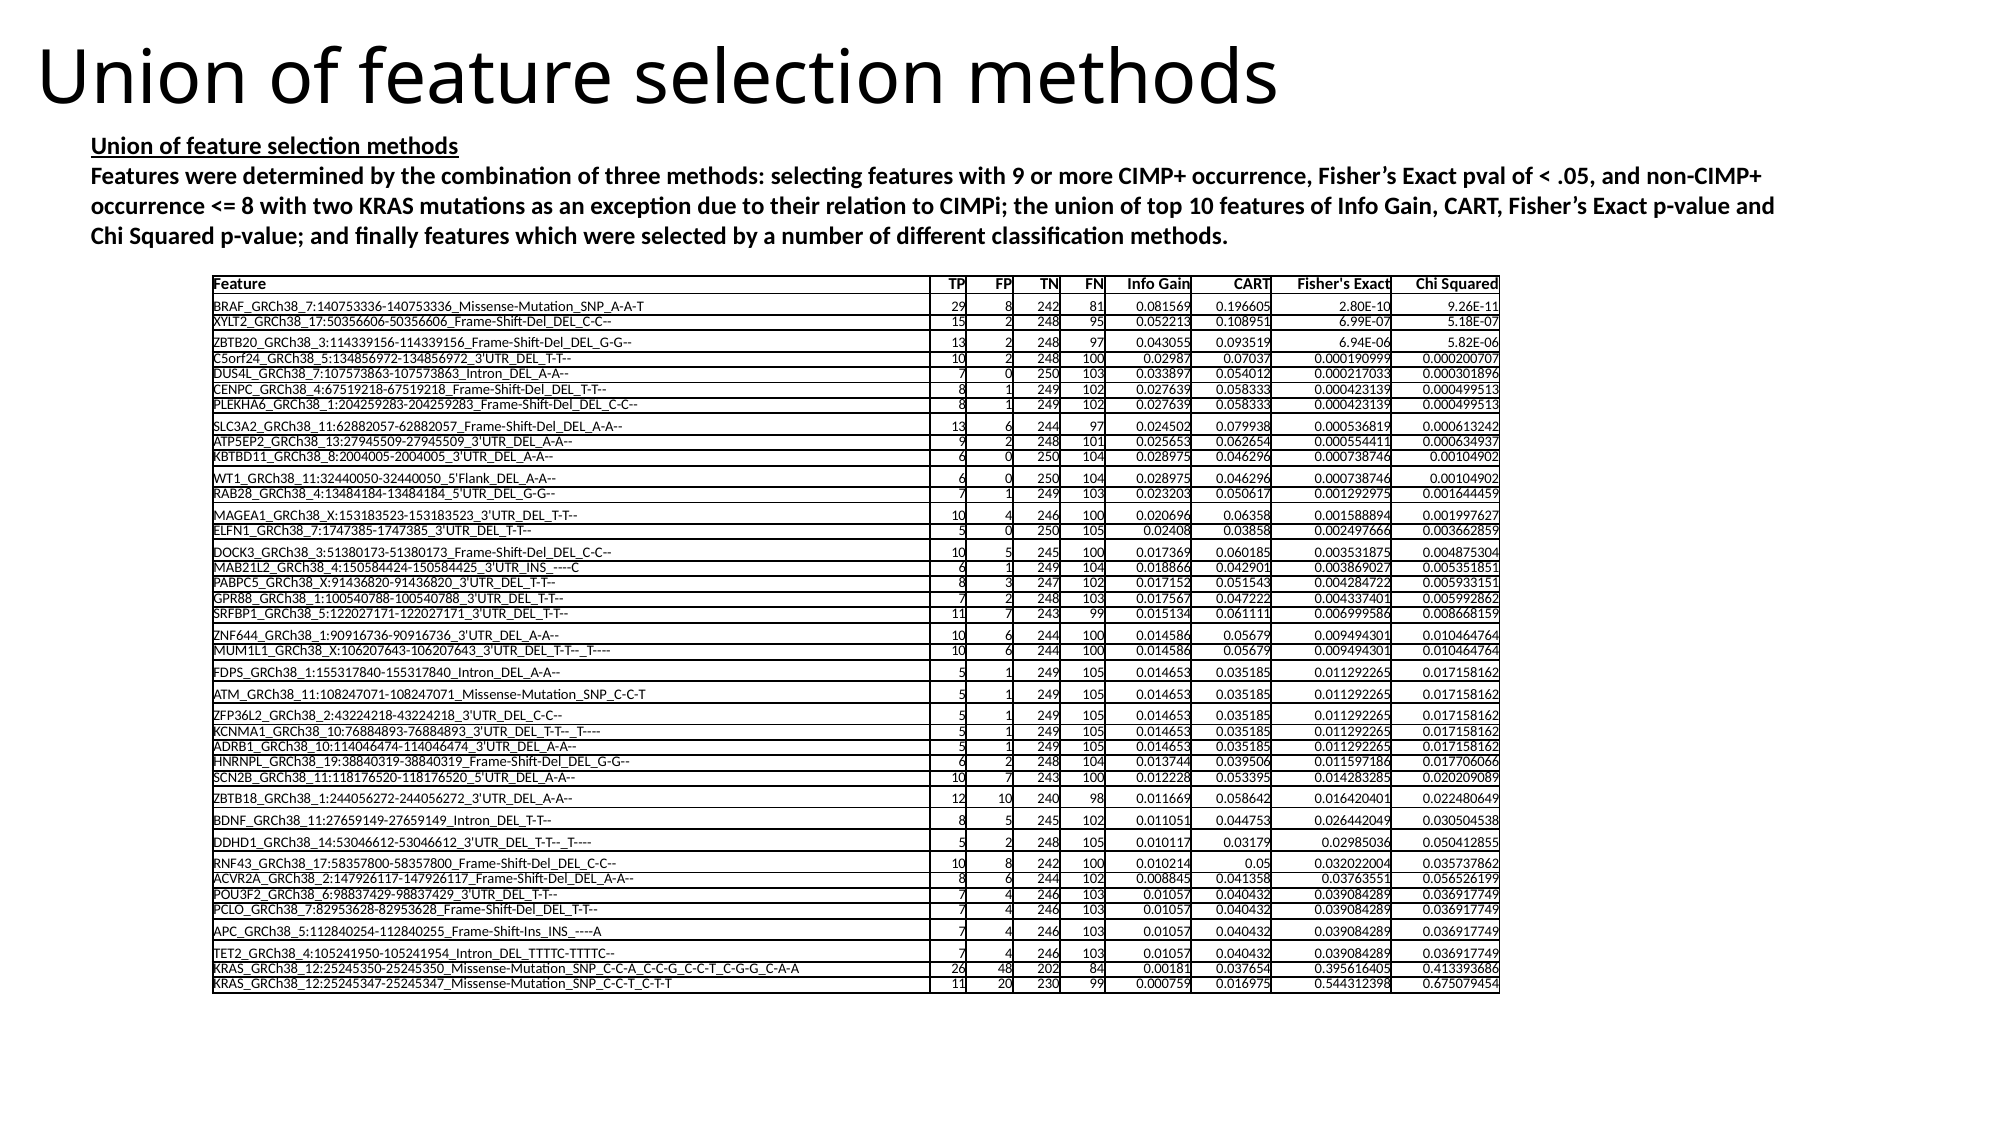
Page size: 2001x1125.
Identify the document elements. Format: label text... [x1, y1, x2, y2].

table_cell 0.028975 [1106, 467, 1190, 486]
table_cell 104 [1061, 467, 1104, 486]
table_cell 0.025653 [1106, 436, 1190, 449]
table_cell 0 [967, 525, 1012, 538]
table_cell 0.000738746 [1272, 451, 1390, 465]
table_cell 0.016420401 [1272, 787, 1390, 807]
table_cell 246 [1014, 941, 1059, 961]
table_cell 0.039084289 [1272, 941, 1390, 961]
table_cell 249 [1014, 383, 1059, 397]
table_cell 0.03763551 [1272, 873, 1390, 887]
table_cell HNRNPL_GRCh38_19:38840319-38840319_Frame-Shift-Del_DEL_G-G-- [214, 756, 929, 770]
table_cell 0.001644459 [1392, 488, 1499, 502]
table_cell 0.000217033 [1272, 368, 1390, 382]
table_cell 2 [967, 436, 1012, 449]
table_cell 95 [1061, 316, 1104, 329]
table_cell 0.000423139 [1272, 399, 1390, 412]
table_cell 0.018866 [1106, 562, 1190, 575]
table_cell 48 [967, 963, 1012, 976]
table_cell 0.035185 [1192, 725, 1270, 739]
table_cell 0.395616405 [1272, 963, 1390, 976]
table_cell 0.060185 [1192, 540, 1270, 560]
table_cell 0.02987 [1106, 353, 1190, 366]
table_cell PLEKHA6_GRCh38_1:204259283-204259283_Frame-Shift-Del_DEL_C-C-- [214, 399, 929, 412]
table_cell 20 [967, 978, 1012, 992]
table_cell 242 [1014, 852, 1059, 872]
table_cell ACVR2A_GRCh38_2:147926117-147926117_Frame-Shift-Del_DEL_A-A-- [214, 873, 929, 887]
table_cell 0.014283285 [1272, 772, 1390, 785]
table_cell 10 [931, 624, 965, 643]
table_cell 97 [1061, 414, 1104, 434]
table_cell 2 [967, 316, 1012, 329]
table_cell 10 [931, 852, 965, 872]
table_cell 105 [1061, 661, 1104, 680]
table_cell 0.035185 [1192, 661, 1270, 680]
table_cell 0.07037 [1192, 353, 1270, 366]
table_cell 0.000554411 [1272, 436, 1390, 449]
table_cell 249 [1014, 725, 1059, 739]
table_cell 249 [1014, 562, 1059, 575]
table_cell 0.061111 [1192, 608, 1270, 622]
table_cell 102 [1061, 383, 1104, 397]
table_cell 0.046296 [1192, 467, 1270, 486]
table_cell 244 [1014, 414, 1059, 434]
table_cell 0.058642 [1192, 787, 1270, 807]
table_cell 0.017706066 [1392, 756, 1499, 770]
table_cell MAB21L2_GRCh38_4:150584424-150584425_3'UTR_INS_----C [214, 562, 929, 575]
table_cell PCLO_GRCh38_7:82953628-82953628_Frame-Shift-Del_DEL_T-T-- [214, 904, 929, 918]
table_cell 230 [1014, 978, 1059, 992]
table_cell 250 [1014, 525, 1059, 538]
table_cell 0.006999586 [1272, 608, 1390, 622]
table_cell 0.010117 [1106, 830, 1190, 850]
table_cell ZBTB20_GRCh38_3:114339156-114339156_Frame-Shift-Del_DEL_G-G-- [214, 331, 929, 351]
table_cell 0.035737862 [1392, 852, 1499, 872]
table_cell 0.040432 [1192, 904, 1270, 918]
table_cell ZNF644_GRCh38_1:90916736-90916736_3'UTR_DEL_A-A-- [214, 624, 929, 643]
table_cell 5 [967, 540, 1012, 560]
table_cell 245 [1014, 808, 1059, 828]
table_cell 0.108951 [1192, 316, 1270, 329]
table_cell 0.005351851 [1392, 562, 1499, 575]
table_cell 0.000536819 [1272, 414, 1390, 434]
table_cell 0.035185 [1192, 741, 1270, 754]
table_cell 0.017369 [1106, 540, 1190, 560]
table_cell 0.081569 [1106, 294, 1190, 314]
table_cell 0.03858 [1192, 525, 1270, 538]
table_cell 0.040432 [1192, 941, 1270, 961]
table_cell 7 [931, 904, 965, 918]
table_cell 0.017158162 [1392, 725, 1499, 739]
table_cell 4 [967, 889, 1012, 902]
table_cell 0.026442049 [1272, 808, 1390, 828]
table_cell 0.032022004 [1272, 852, 1390, 872]
table_cell 26 [931, 963, 965, 976]
table_cell 0.05 [1192, 852, 1270, 872]
table_cell 248 [1014, 331, 1059, 351]
table_cell 5 [931, 682, 965, 702]
table_cell 5 [931, 741, 965, 754]
table_cell 0.000301896 [1392, 368, 1499, 382]
table_cell 1 [967, 741, 1012, 754]
table_header TP [931, 277, 965, 293]
table_cell 0.017158162 [1392, 741, 1499, 754]
table_cell C5orf24_GRCh38_5:134856972-134856972_3'UTR_DEL_T-T-- [214, 353, 929, 366]
table_cell 0.053395 [1192, 772, 1270, 785]
table_cell 97 [1061, 331, 1104, 351]
table_cell FDPS_GRCh38_1:155317840-155317840_Intron_DEL_A-A-- [214, 661, 929, 680]
table_cell 6 [931, 562, 965, 575]
table_cell 100 [1061, 645, 1104, 659]
table_cell 0.014653 [1106, 741, 1190, 754]
table_cell 103 [1061, 593, 1104, 606]
table_cell 249 [1014, 704, 1059, 724]
table_cell RNF43_GRCh38_17:58357800-58357800_Frame-Shift-Del_DEL_C-C-- [214, 852, 929, 872]
table_cell 103 [1061, 941, 1104, 961]
table_cell 0.011597186 [1272, 756, 1390, 770]
table_cell 248 [1014, 316, 1059, 329]
table_cell MAGEA1_GRCh38_X:153183523-153183523_3'UTR_DEL_T-T-- [214, 503, 929, 523]
table_cell 6 [931, 467, 965, 486]
table_cell 5 [967, 808, 1012, 828]
table_cell 10 [931, 645, 965, 659]
table_cell KRAS_GRCh38_12:25245350-25245350_Missense-Mutation_SNP_C-C-A_C-C-G_C-C-T_C-G-G_C-A-A [214, 963, 929, 976]
table_cell 1 [967, 488, 1012, 502]
table_header TN [1014, 277, 1059, 293]
table_cell 6 [931, 451, 965, 465]
table_cell 105 [1061, 830, 1104, 850]
table_cell 0.012228 [1106, 772, 1190, 785]
table_cell 0.015134 [1106, 608, 1190, 622]
table_cell 250 [1014, 451, 1059, 465]
table_cell 0.001997627 [1392, 503, 1499, 523]
table_cell ADRB1_GRCh38_10:114046474-114046474_3'UTR_DEL_A-A-- [214, 741, 929, 754]
table_cell 0.030504538 [1392, 808, 1499, 828]
table_cell WT1_GRCh38_11:32440050-32440050_5'Flank_DEL_A-A-- [214, 467, 929, 486]
table_cell 11 [931, 608, 965, 622]
table_cell 1 [967, 704, 1012, 724]
table_cell 102 [1061, 873, 1104, 887]
table_cell RAB28_GRCh38_4:13484184-13484184_5'UTR_DEL_G-G-- [214, 488, 929, 502]
table_cell 2.80E-10 [1272, 294, 1390, 314]
table_cell 249 [1014, 661, 1059, 680]
table_cell 250 [1014, 467, 1059, 486]
table_cell 0.036917749 [1392, 889, 1499, 902]
table_cell ATP5EP2_GRCh38_13:27945509-27945509_3'UTR_DEL_A-A-- [214, 436, 929, 449]
table_cell 99 [1061, 608, 1104, 622]
table_cell 100 [1061, 772, 1104, 785]
table_header Chi Squared [1392, 277, 1499, 293]
table_header FP [967, 277, 1012, 293]
table_cell XYLT2_GRCh38_17:50356606-50356606_Frame-Shift-Del_DEL_C-C-- [214, 316, 929, 329]
table_cell 0.013744 [1106, 756, 1190, 770]
table_cell 2 [967, 756, 1012, 770]
table_cell 0.05679 [1192, 624, 1270, 643]
table_cell 0.016975 [1192, 978, 1270, 992]
table_cell 244 [1014, 873, 1059, 887]
table_cell 103 [1061, 920, 1104, 939]
table_cell 0.058333 [1192, 383, 1270, 397]
table_cell 249 [1014, 741, 1059, 754]
table_cell 0.000200707 [1392, 353, 1499, 366]
table_cell 102 [1061, 808, 1104, 828]
table_cell 8 [931, 399, 965, 412]
table_cell 0.196605 [1192, 294, 1270, 314]
table_cell 0 [967, 467, 1012, 486]
table_cell 0.014586 [1106, 645, 1190, 659]
table_cell 0.023203 [1106, 488, 1190, 502]
table_cell 0.014653 [1106, 661, 1190, 680]
table_cell 244 [1014, 624, 1059, 643]
table_cell 248 [1014, 593, 1059, 606]
table_cell 1 [967, 383, 1012, 397]
table_cell 0.00181 [1106, 963, 1190, 976]
table_cell 0.009494301 [1272, 624, 1390, 643]
table_cell 4 [967, 941, 1012, 961]
table_cell 6 [967, 624, 1012, 643]
table_cell 103 [1061, 368, 1104, 382]
table_cell 0.058333 [1192, 399, 1270, 412]
table_cell 0.005933151 [1392, 577, 1499, 591]
table_cell APC_GRCh38_5:112840254-112840255_Frame-Shift-Ins_INS_----A [214, 920, 929, 939]
table_cell 0.000759 [1106, 978, 1190, 992]
table_cell 6 [967, 645, 1012, 659]
table_cell 249 [1014, 488, 1059, 502]
table_cell 0.017158162 [1392, 682, 1499, 702]
table_cell DOCK3_GRCh38_3:51380173-51380173_Frame-Shift-Del_DEL_C-C-- [214, 540, 929, 560]
table_cell 0.000634937 [1392, 436, 1499, 449]
table_cell 1 [967, 562, 1012, 575]
table_cell 0.000423139 [1272, 383, 1390, 397]
table_cell 105 [1061, 741, 1104, 754]
table_cell 0 [967, 368, 1012, 382]
table_cell 98 [1061, 787, 1104, 807]
table_cell 0.017158162 [1392, 661, 1499, 680]
table_cell 0.011292265 [1272, 704, 1390, 724]
table_cell 1 [967, 399, 1012, 412]
table_cell 0.079938 [1192, 414, 1270, 434]
table_cell 0.036917749 [1392, 920, 1499, 939]
table_cell ATM_GRCh38_11:108247071-108247071_Missense-Mutation_SNP_C-C-T [214, 682, 929, 702]
table_cell 0.003531875 [1272, 540, 1390, 560]
table_cell 0.041358 [1192, 873, 1270, 887]
table_cell 248 [1014, 756, 1059, 770]
table_cell 0.003662859 [1392, 525, 1499, 538]
table_cell 0.008668159 [1392, 608, 1499, 622]
table_cell 0.043055 [1106, 331, 1190, 351]
table_cell 0.01057 [1106, 904, 1190, 918]
table_cell 103 [1061, 904, 1104, 918]
table_cell 250 [1014, 368, 1059, 382]
table_cell 0.000499513 [1392, 383, 1499, 397]
table_cell 10 [931, 772, 965, 785]
table_cell 0.004337401 [1272, 593, 1390, 606]
table_cell 249 [1014, 399, 1059, 412]
table_cell 0.06358 [1192, 503, 1270, 523]
table_cell 0.027639 [1106, 399, 1190, 412]
table_cell 243 [1014, 608, 1059, 622]
table_cell 7 [931, 593, 965, 606]
table_cell 8 [967, 852, 1012, 872]
table_cell SLC3A2_GRCh38_11:62882057-62882057_Frame-Shift-Del_DEL_A-A-- [214, 414, 929, 434]
table_cell 104 [1061, 562, 1104, 575]
table_cell 0.011292265 [1272, 725, 1390, 739]
table_cell 0.040432 [1192, 889, 1270, 902]
table_cell 7 [931, 368, 965, 382]
table_cell 105 [1061, 725, 1104, 739]
table_cell 7 [931, 889, 965, 902]
table_cell 248 [1014, 436, 1059, 449]
table_cell 103 [1061, 889, 1104, 902]
table_cell 5 [931, 525, 965, 538]
table_cell DUS4L_GRCh38_7:107573863-107573863_Intron_DEL_A-A-- [214, 368, 929, 382]
table_cell 0.011292265 [1272, 682, 1390, 702]
table_cell 12 [931, 787, 965, 807]
table_cell POU3F2_GRCh38_6:98837429-98837429_3'UTR_DEL_T-T-- [214, 889, 929, 902]
table_cell 0.008845 [1106, 873, 1190, 887]
table_header CART [1192, 277, 1270, 293]
table_cell 0.010464764 [1392, 645, 1499, 659]
table_cell 0.046296 [1192, 451, 1270, 465]
table_cell 0.039084289 [1272, 904, 1390, 918]
table_cell 0.024502 [1106, 414, 1190, 434]
table_cell 0.000738746 [1272, 467, 1390, 486]
table_cell 0.020209089 [1392, 772, 1499, 785]
table_cell SRFBP1_GRCh38_5:122027171-122027171_3'UTR_DEL_T-T-- [214, 608, 929, 622]
table_cell 6 [967, 873, 1012, 887]
table_cell 0.002497666 [1272, 525, 1390, 538]
table_cell 0.014653 [1106, 704, 1190, 724]
table_cell 8 [967, 294, 1012, 314]
table_cell 0.062654 [1192, 436, 1270, 449]
title Union of feature selection methods [21, 0, 2000, 160]
table_cell ELFN1_GRCh38_7:1747385-1747385_3'UTR_DEL_T-T-- [214, 525, 929, 538]
table_cell 0.039084289 [1272, 920, 1390, 939]
table_cell 246 [1014, 920, 1059, 939]
table_cell 13 [931, 414, 965, 434]
table_cell 81 [1061, 294, 1104, 314]
table_cell 0.056526199 [1392, 873, 1499, 887]
table_cell 11 [931, 978, 965, 992]
table_header FN [1061, 277, 1104, 293]
table_cell 0.037654 [1192, 963, 1270, 976]
table_cell 0.000613242 [1392, 414, 1499, 434]
table_cell 104 [1061, 451, 1104, 465]
table_cell 5.82E-06 [1392, 331, 1499, 351]
table_cell 2 [967, 353, 1012, 366]
table_cell 100 [1061, 852, 1104, 872]
table_cell 0.052213 [1106, 316, 1190, 329]
table_cell 99 [1061, 978, 1104, 992]
table_cell 105 [1061, 525, 1104, 538]
table_cell 0.009494301 [1272, 645, 1390, 659]
table_cell KBTBD11_GRCh38_8:2004005-2004005_3'UTR_DEL_A-A-- [214, 451, 929, 465]
table_cell CENPC_GRCh38_4:67519218-67519218_Frame-Shift-Del_DEL_T-T-- [214, 383, 929, 397]
table_cell SCN2B_GRCh38_11:118176520-118176520_5'UTR_DEL_A-A-- [214, 772, 929, 785]
table_cell 3 [967, 577, 1012, 591]
table_cell 2 [967, 593, 1012, 606]
table_cell 0.050617 [1192, 488, 1270, 502]
table_cell 6.94E-06 [1272, 331, 1390, 351]
table_cell 0.028975 [1106, 451, 1190, 465]
table_cell 0.003869027 [1272, 562, 1390, 575]
table_cell 100 [1061, 540, 1104, 560]
table_header Feature [214, 277, 929, 293]
table_cell BRAF_GRCh38_7:140753336-140753336_Missense-Mutation_SNP_A-A-T [214, 294, 929, 314]
table_cell 249 [1014, 682, 1059, 702]
table_cell 0.039506 [1192, 756, 1270, 770]
table_cell 0.035185 [1192, 704, 1270, 724]
table_cell 5 [931, 725, 965, 739]
table_cell 6.99E-07 [1272, 316, 1390, 329]
table_cell 0.011292265 [1272, 661, 1390, 680]
table_cell 104 [1061, 756, 1104, 770]
table_cell 0.005992862 [1392, 593, 1499, 606]
table_cell 5 [931, 830, 965, 850]
table_cell 102 [1061, 399, 1104, 412]
table_cell 10 [931, 503, 965, 523]
table_cell 7 [967, 772, 1012, 785]
table_cell 8 [931, 577, 965, 591]
table_cell 103 [1061, 488, 1104, 502]
table_cell 0.413393686 [1392, 963, 1499, 976]
table_cell KCNMA1_GRCh38_10:76884893-76884893_3'UTR_DEL_T-T--_T---- [214, 725, 929, 739]
table_cell 9.26E-11 [1392, 294, 1499, 314]
table_cell 0.017158162 [1392, 704, 1499, 724]
table_cell 202 [1014, 963, 1059, 976]
table_cell 84 [1061, 963, 1104, 976]
table_cell BDNF_GRCh38_11:27659149-27659149_Intron_DEL_T-T-- [214, 808, 929, 828]
table_cell 0.05679 [1192, 645, 1270, 659]
table_cell 248 [1014, 830, 1059, 850]
table_cell 4 [967, 904, 1012, 918]
table_cell 0.035185 [1192, 682, 1270, 702]
table_cell 242 [1014, 294, 1059, 314]
table_cell KRAS_GRCh38_12:25245347-25245347_Missense-Mutation_SNP_C-C-T_C-T-T [214, 978, 929, 992]
table_cell 0.014653 [1106, 682, 1190, 702]
table_cell 8 [931, 873, 965, 887]
table_cell 7 [967, 608, 1012, 622]
table_cell MUM1L1_GRCh38_X:106207643-106207643_3'UTR_DEL_T-T--_T---- [214, 645, 929, 659]
table_cell 0.047222 [1192, 593, 1270, 606]
table_cell 248 [1014, 353, 1059, 366]
table_cell 100 [1061, 624, 1104, 643]
table_cell 0.02408 [1106, 525, 1190, 538]
table_cell 0.675079454 [1392, 978, 1499, 992]
table_cell 0.017152 [1106, 577, 1190, 591]
table_cell 247 [1014, 577, 1059, 591]
table_cell 0.011051 [1106, 808, 1190, 828]
table_cell 246 [1014, 503, 1059, 523]
table_cell 101 [1061, 436, 1104, 449]
table_cell 100 [1061, 503, 1104, 523]
table_cell 0.004284722 [1272, 577, 1390, 591]
table_cell 10 [931, 540, 965, 560]
table_cell 0.00104902 [1392, 451, 1499, 465]
table_cell 0.01057 [1106, 920, 1190, 939]
table_cell 0.050412855 [1392, 830, 1499, 850]
table_cell 0.000499513 [1392, 399, 1499, 412]
table_cell 8 [931, 383, 965, 397]
table_cell 5 [931, 661, 965, 680]
table_cell 105 [1061, 682, 1104, 702]
table_cell 0.040432 [1192, 920, 1270, 939]
table_cell 0.022480649 [1392, 787, 1499, 807]
table_header Info Gain [1106, 277, 1190, 293]
table_cell 0.010214 [1106, 852, 1190, 872]
table_cell 0.039084289 [1272, 889, 1390, 902]
table_cell 0.017567 [1106, 593, 1190, 606]
table_cell TET2_GRCh38_4:105241950-105241954_Intron_DEL_TTTTC-TTTTC-- [214, 941, 929, 961]
table_cell 10 [931, 353, 965, 366]
table_cell 0.051543 [1192, 577, 1270, 591]
table_cell 0.044753 [1192, 808, 1270, 828]
table_cell 13 [931, 331, 965, 351]
table_cell 0.004875304 [1392, 540, 1499, 560]
table_cell ZBTB18_GRCh38_1:244056272-244056272_3'UTR_DEL_A-A-- [214, 787, 929, 807]
table_cell 0.042901 [1192, 562, 1270, 575]
table_cell 243 [1014, 772, 1059, 785]
table_cell 102 [1061, 577, 1104, 591]
table_cell 0.544312398 [1272, 978, 1390, 992]
table_cell 0.001292975 [1272, 488, 1390, 502]
table_cell GPR88_GRCh38_1:100540788-100540788_3'UTR_DEL_T-T-- [214, 593, 929, 606]
table_cell 1 [967, 682, 1012, 702]
table_cell 0.027639 [1106, 383, 1190, 397]
table_cell DDHD1_GRCh38_14:53046612-53046612_3'UTR_DEL_T-T--_T---- [214, 830, 929, 850]
table_cell 0.03179 [1192, 830, 1270, 850]
table_cell 7 [931, 941, 965, 961]
table_cell 0.036917749 [1392, 904, 1499, 918]
table_cell 6 [967, 414, 1012, 434]
table_cell 105 [1061, 704, 1104, 724]
table_cell 7 [931, 920, 965, 939]
table_cell 7 [931, 488, 965, 502]
table_cell 0.000190999 [1272, 353, 1390, 366]
table_cell 0.036917749 [1392, 941, 1499, 961]
table_cell 0.033897 [1106, 368, 1190, 382]
table_cell 1 [967, 661, 1012, 680]
table_cell 5 [931, 704, 965, 724]
table_cell 0.011669 [1106, 787, 1190, 807]
table_cell 246 [1014, 904, 1059, 918]
table_cell 0 [967, 451, 1012, 465]
table_cell ZFP36L2_GRCh38_2:43224218-43224218_3'UTR_DEL_C-C-- [214, 704, 929, 724]
table_cell 2 [967, 331, 1012, 351]
table_cell 245 [1014, 540, 1059, 560]
table_cell 29 [931, 294, 965, 314]
table_cell 0.010464764 [1392, 624, 1499, 643]
table_cell 6 [931, 756, 965, 770]
table_cell 0.014586 [1106, 624, 1190, 643]
table_cell PABPC5_GRCh38_X:91436820-91436820_3'UTR_DEL_T-T-- [214, 577, 929, 591]
table_header Fisher's Exact [1272, 277, 1390, 293]
table_cell 9 [931, 436, 965, 449]
table_cell 8 [931, 808, 965, 828]
table_cell 4 [967, 920, 1012, 939]
table_cell 100 [1061, 353, 1104, 366]
table_cell 240 [1014, 787, 1059, 807]
table_cell 2 [967, 830, 1012, 850]
table_cell 0.054012 [1192, 368, 1270, 382]
table_cell 0.014653 [1106, 725, 1190, 739]
table_cell 0.001588894 [1272, 503, 1390, 523]
table_cell 0.093519 [1192, 331, 1270, 351]
text_box Union of feature selection methods Features were determined by the combination of three methods: selecting features with 9 or more CIMP+ occurrence, Fisher’s Exact pval of < .05, and non-CIMP+ occurrence <= 8 with two KRAS mutations as an exception due to their relation to CIMPi; the union of top 10 features of Info Gain, CART, Fisher’s Exact p-value and Chi Squared p-value; and finally features which were selected by a number of different classification methods. [76, 160, 1805, 257]
table_cell 15 [931, 316, 965, 329]
table_cell 0.01057 [1106, 889, 1190, 902]
table_cell 0.02985036 [1272, 830, 1390, 850]
table_cell 0.020696 [1106, 503, 1190, 523]
table_cell 244 [1014, 645, 1059, 659]
table_cell 10 [967, 787, 1012, 807]
table_cell 0.011292265 [1272, 741, 1390, 754]
table_cell 0.01057 [1106, 941, 1190, 961]
table_cell 0.00104902 [1392, 467, 1499, 486]
table_cell 1 [967, 725, 1012, 739]
table_cell 4 [967, 503, 1012, 523]
table_cell 246 [1014, 889, 1059, 902]
table_cell 5.18E-07 [1392, 316, 1499, 329]
